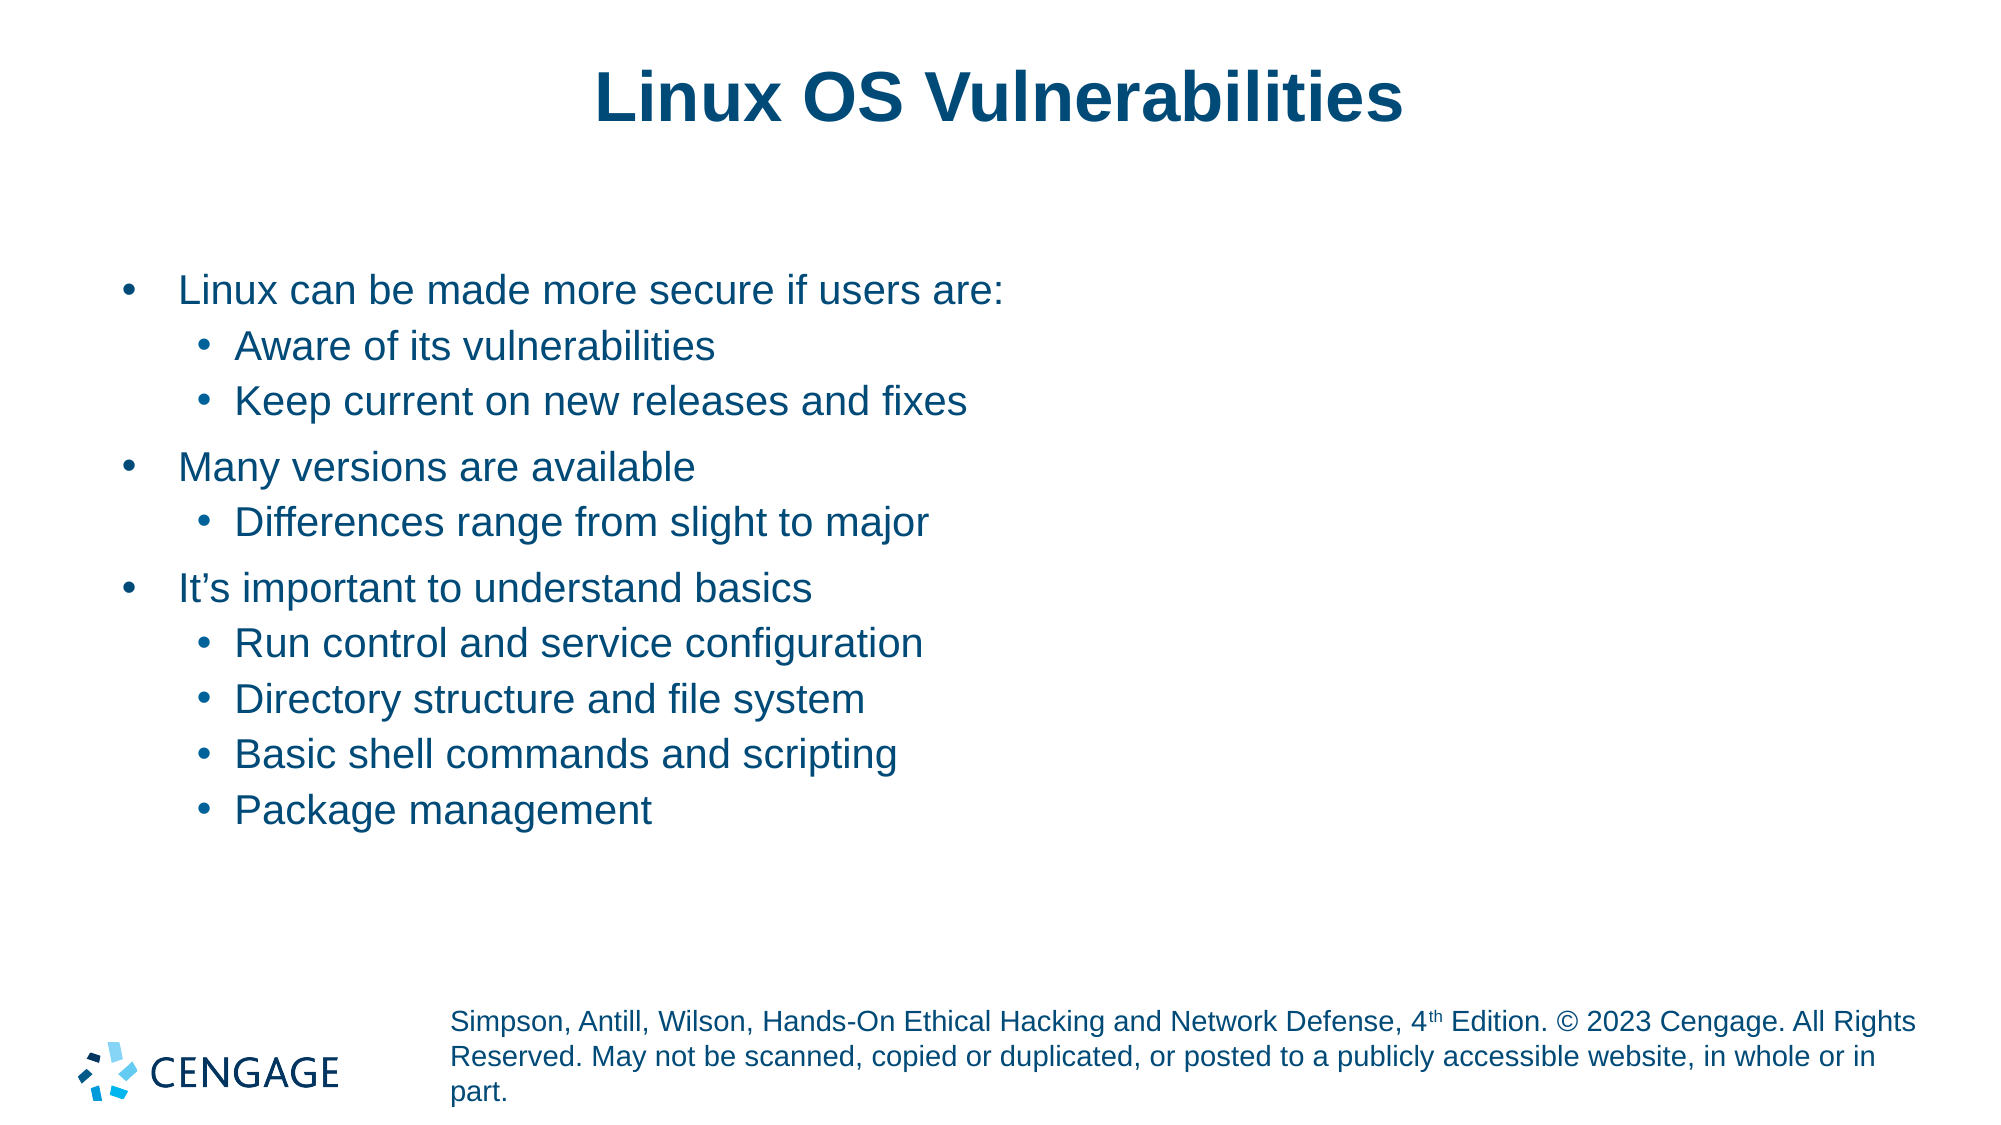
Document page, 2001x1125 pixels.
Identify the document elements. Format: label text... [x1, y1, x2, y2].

picture [78, 1042, 338, 1101]
title Linux OS Vulnerabilities [137, 59, 1863, 171]
list Linux can be made more secure if users are: Aware of its vulnerabilities Keep current on new releases and fixes Many versions are available Differences range from slight to major It’s important to understand basics Run control and service configuration Directory structure and file system Basic shell commands and scripting Package management [121, 268, 1880, 990]
